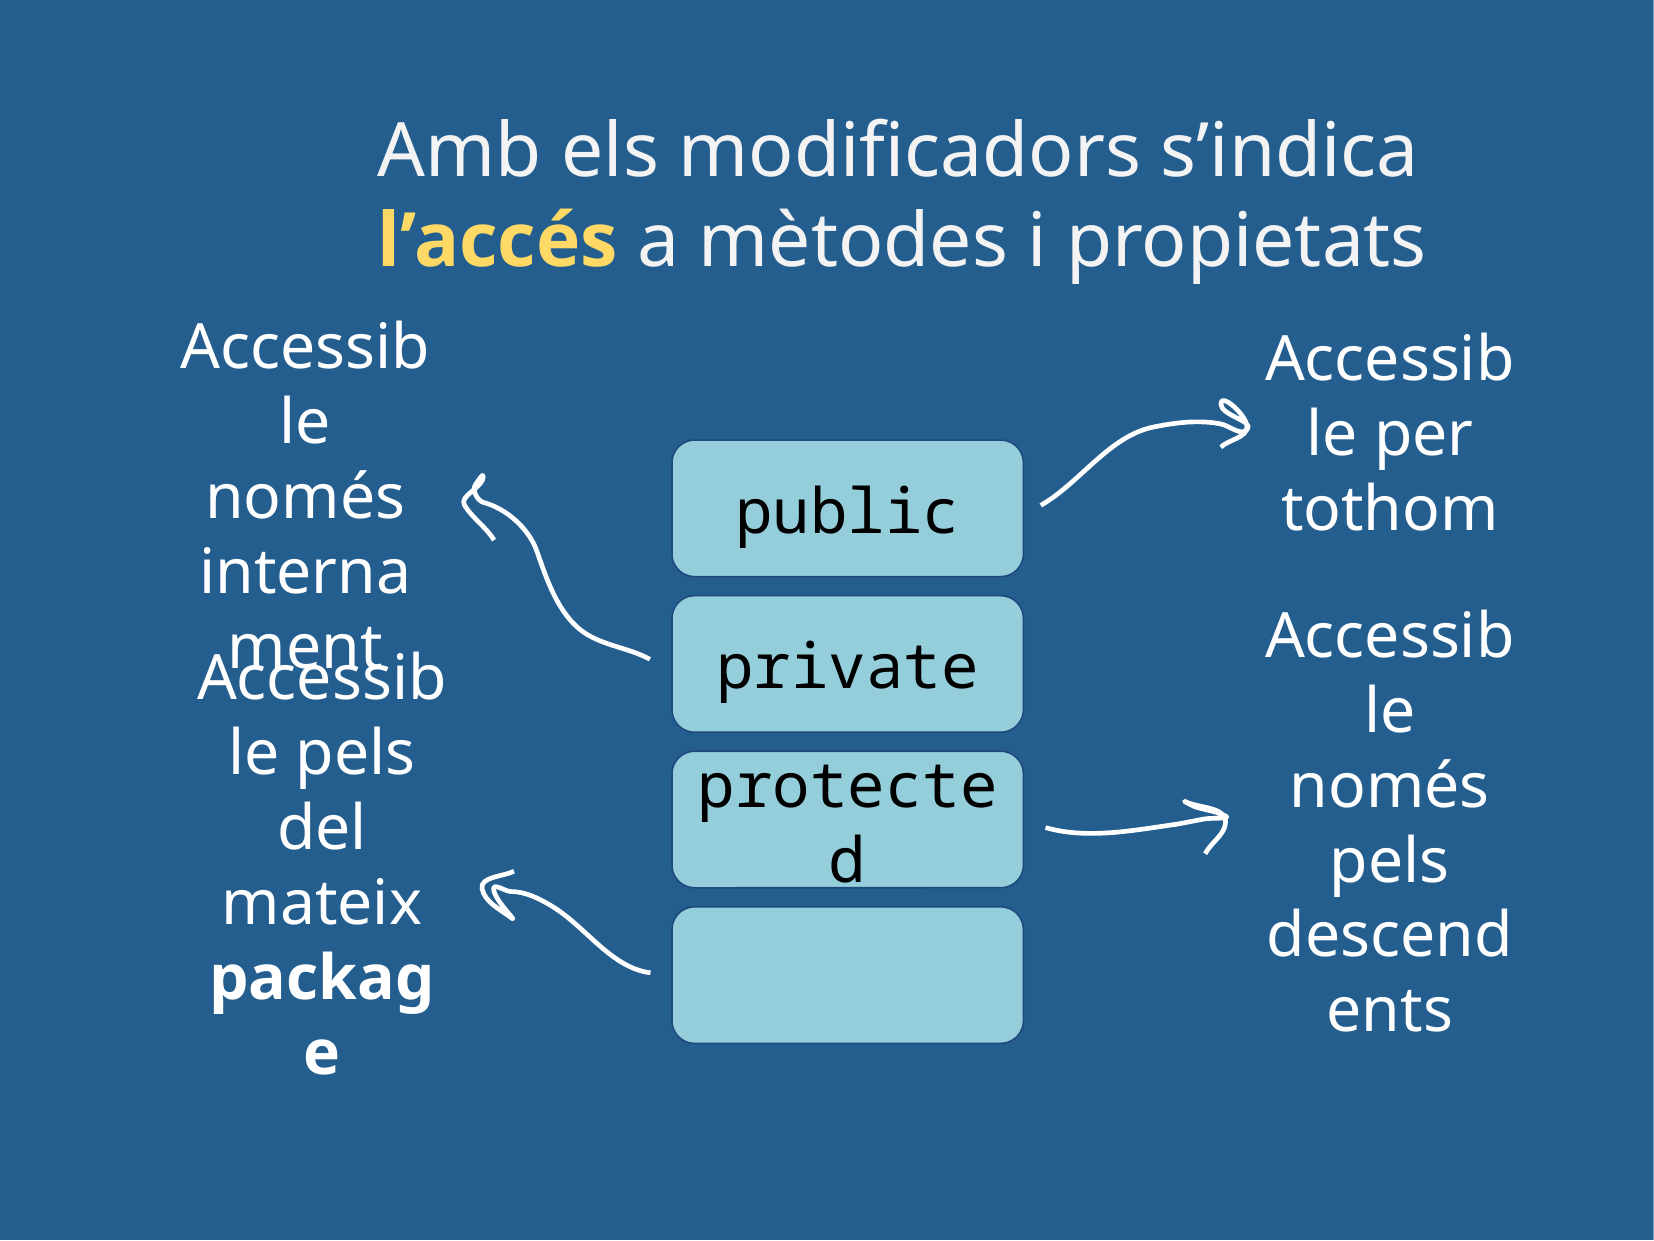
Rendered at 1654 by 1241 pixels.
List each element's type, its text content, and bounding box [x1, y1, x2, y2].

text_box [463, 475, 650, 660]
text_box public [671, 440, 1024, 577]
text_box [671, 906, 1024, 1044]
text_box Amb els modificadors s’indica l’accés a mètodes i propietats [362, 86, 1534, 347]
text_box [1040, 400, 1249, 506]
text_box private [671, 595, 1024, 733]
text_box Accessible només internament [164, 362, 447, 624]
text_box Accessible pels del mateix package [181, 732, 463, 993]
text_box Accessible només pels descendents [1249, 689, 1531, 950]
text_box Accessible per tothom [1249, 346, 1531, 514]
text_box [482, 871, 651, 973]
text_box protected [671, 751, 1024, 888]
text_box [1045, 801, 1227, 854]
